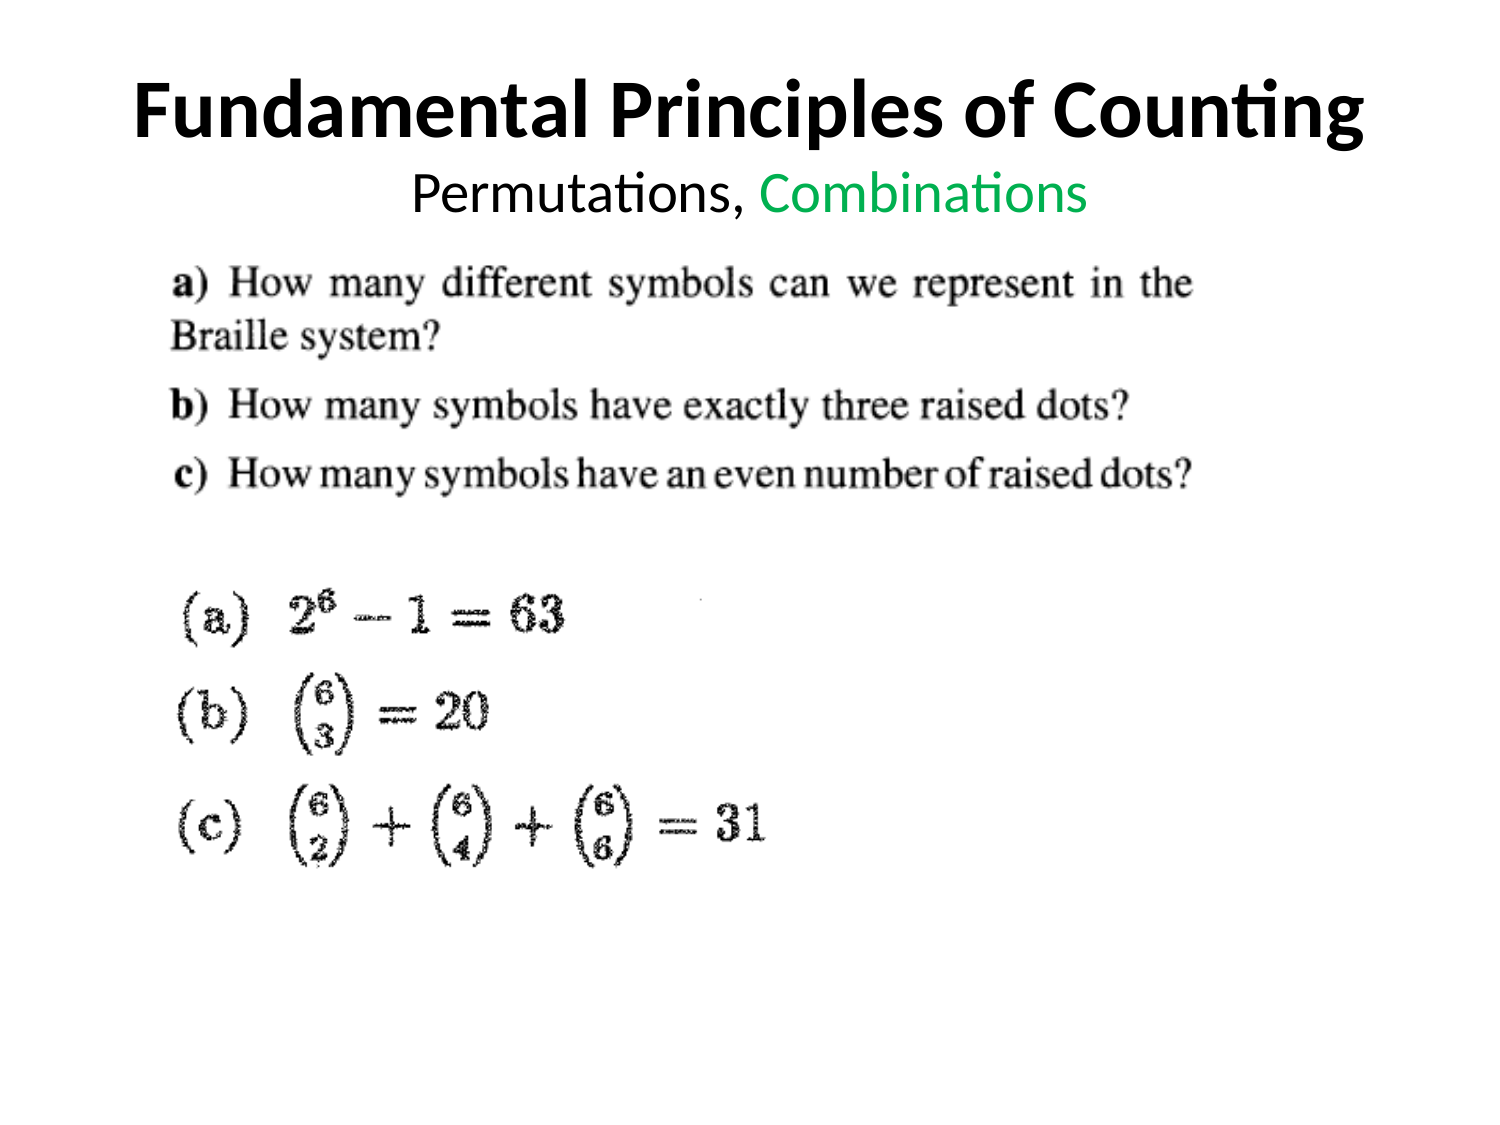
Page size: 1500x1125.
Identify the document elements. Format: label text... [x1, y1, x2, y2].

title Fundamental Principles of Counting Permutations, Combinations [75, 45, 1425, 233]
picture [149, 249, 1213, 516]
picture [174, 574, 788, 909]
